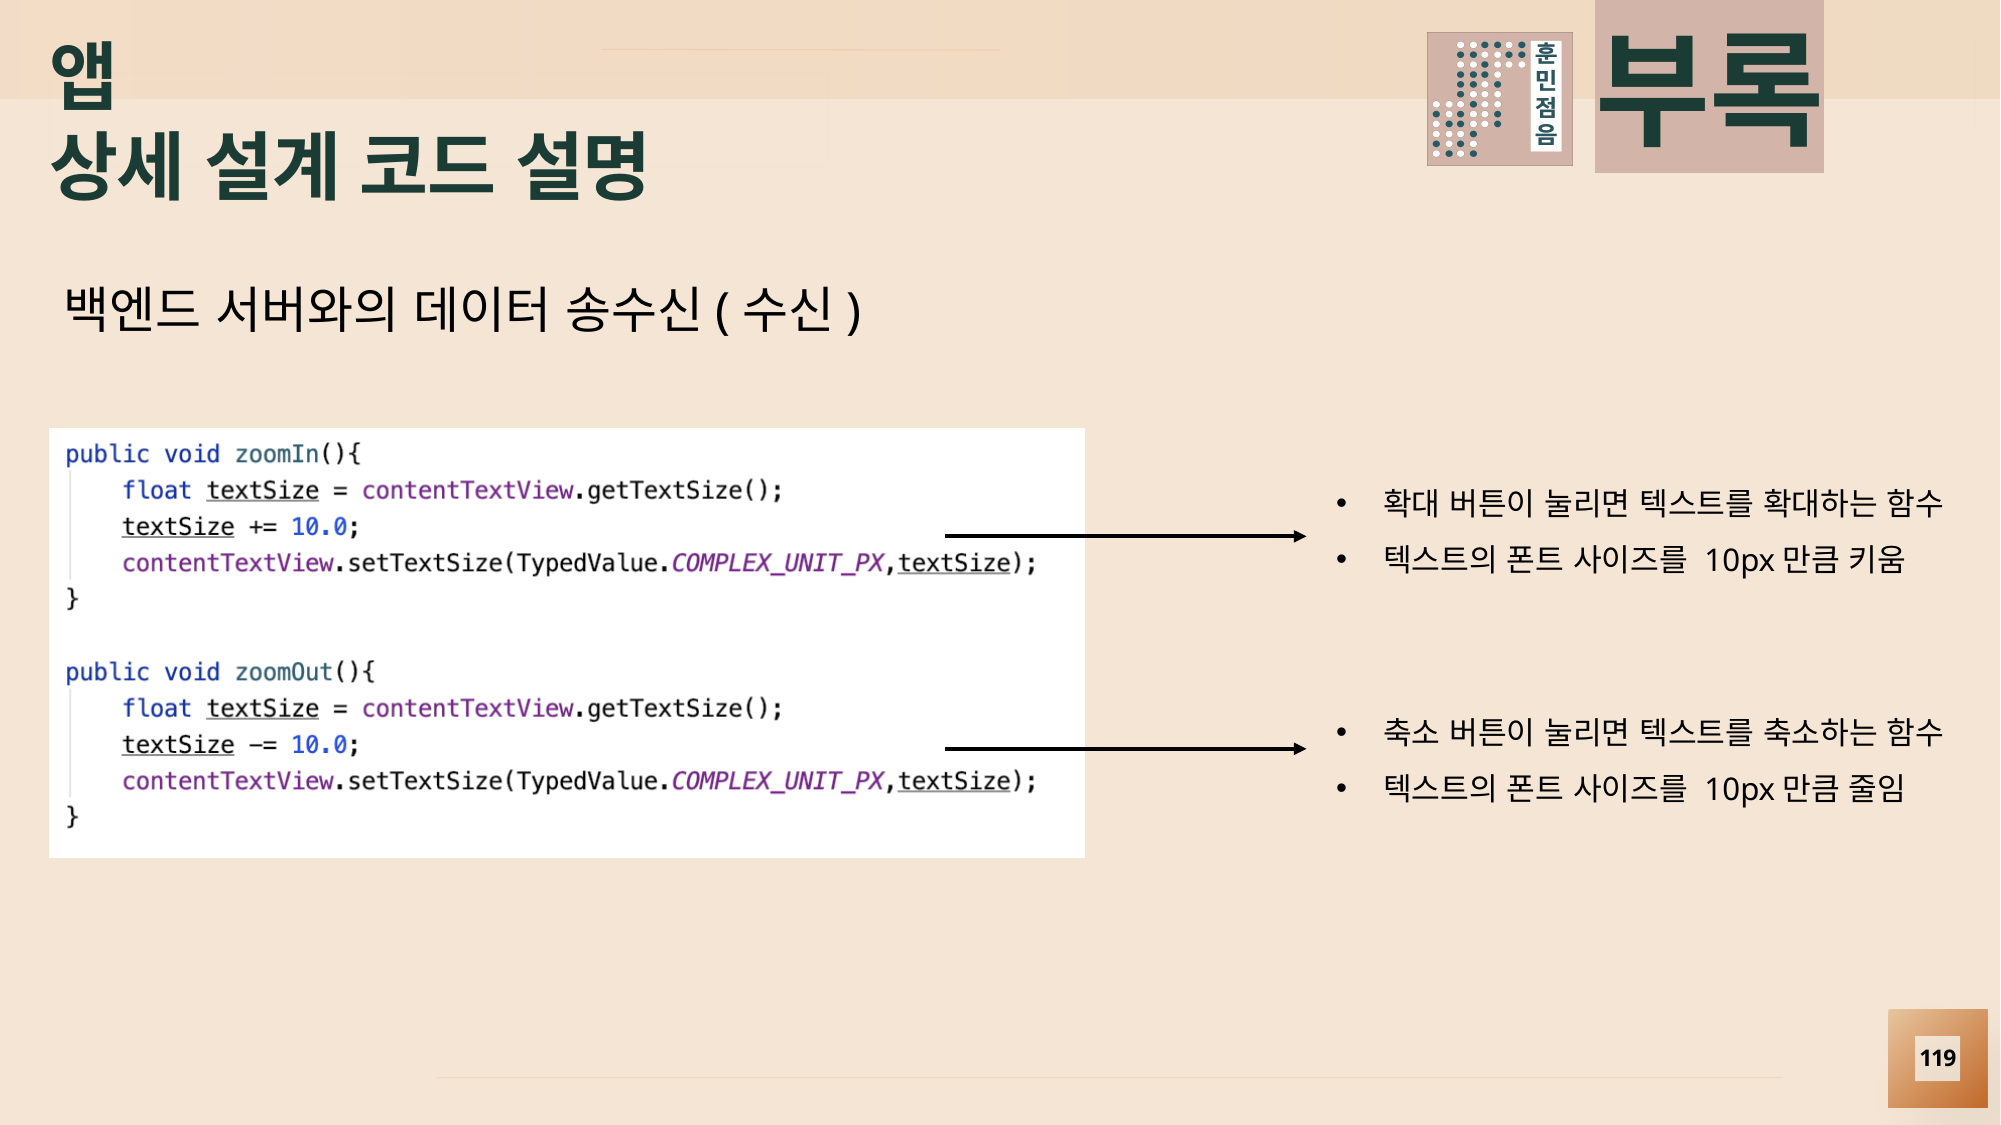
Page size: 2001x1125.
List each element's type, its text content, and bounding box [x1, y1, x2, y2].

picture [49, 428, 1085, 858]
text_box 축소 버튼이 눌리면 텍스트를 축소하는 함수 텍스트의 폰트 사이즈를 10px만큼 줄임 [1321, 687, 2000, 815]
text_box 부록 [1595, 39, 1976, 134]
text_box 백엔드 서버와의 데이터 송수신(수신) [49, 271, 938, 346]
title 앱 상세 설계 코드 설명 [49, 72, 829, 167]
slide_number 119 [1890, 1042, 1986, 1077]
picture [1427, 32, 1573, 166]
text_box 확대 버튼이 눌리면 텍스트를 확대하는 함수 텍스트의 폰트 사이즈를 10px만큼 키움 [1321, 457, 2000, 585]
